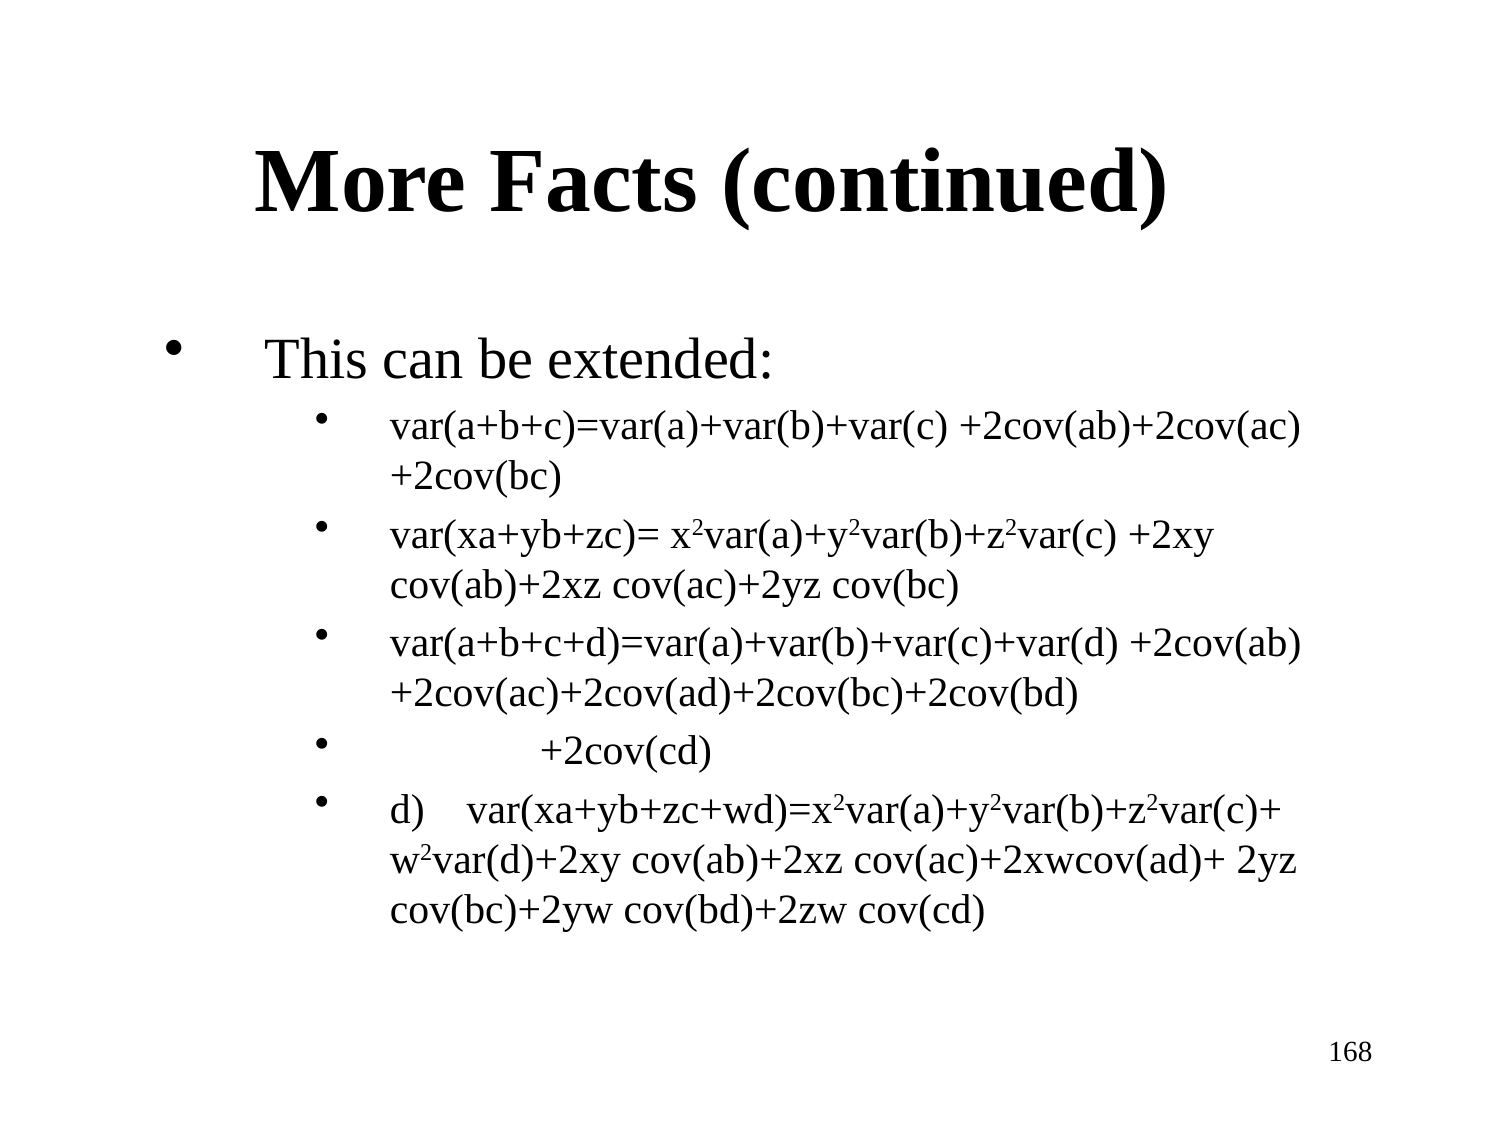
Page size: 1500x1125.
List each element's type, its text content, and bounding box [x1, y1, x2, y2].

list This can be extended: var(a+b+c)=var(a)+var(b)+var(c) +2cov(ab)+2cov(ac)+2cov(bc) var(xa+yb+zc)= x2var(a)+y2var(b)+z2var(c) +2xy cov(ab)+2xz cov(ac)+2yz cov(bc) var(a+b+c+d)=var(a)+var(b)+var(c)+var(d) +2cov(ab)+2cov(ac)+2cov(ad)+2cov(bc)+2cov(bd) +2cov(cd) d) var(xa+yb+zc+wd)=x2var(a)+y2var(b)+z2var(c)+ w2var(d)+2xy cov(ab)+2xz cov(ac)+2xwcov(ad)+ 2yz cov(bc)+2yw cov(bd)+2zw cov(cd) [149, 312, 1351, 901]
title More Facts (continued) [112, 99, 1313, 251]
slide_number 168 [1074, 1024, 1388, 1101]
